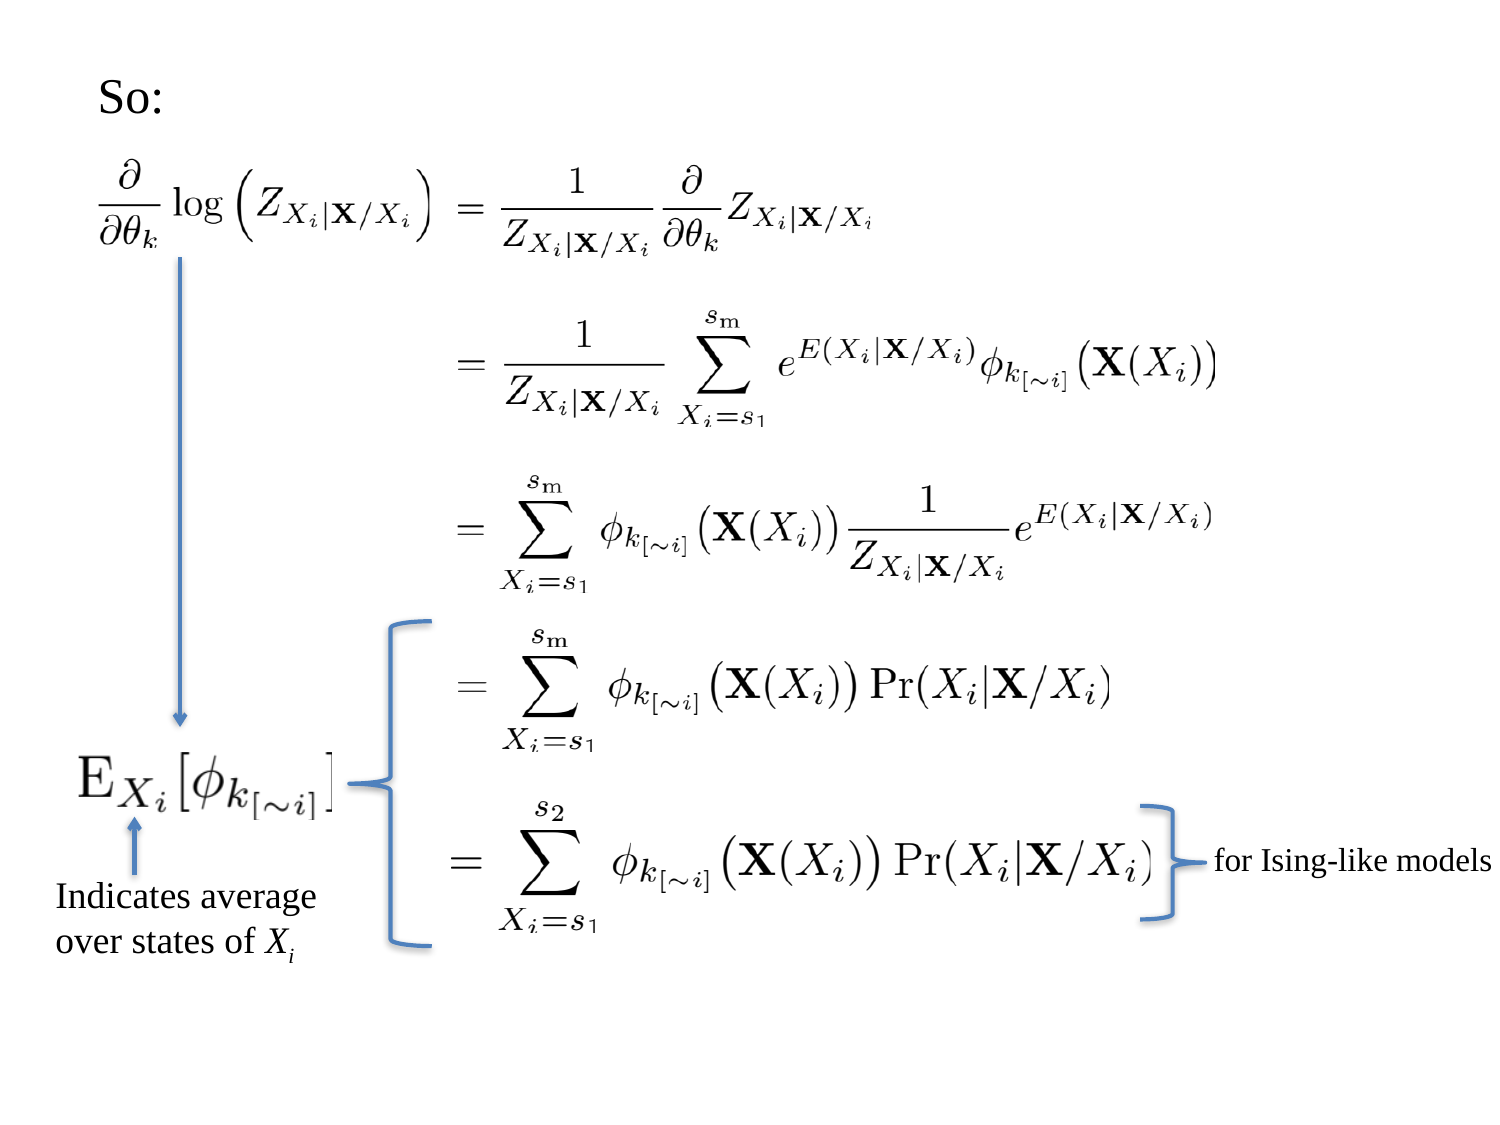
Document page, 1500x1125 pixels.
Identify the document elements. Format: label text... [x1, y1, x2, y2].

picture [78, 752, 333, 820]
picture [450, 801, 1151, 933]
text_box [347, 619, 432, 949]
picture [457, 475, 1211, 593]
picture [98, 157, 430, 249]
text_box for Ising-like models [1198, 831, 1500, 886]
text_box Indicates average over states of Xi [40, 864, 372, 976]
picture [457, 310, 1216, 428]
text_box [1154, 804, 1198, 921]
picture [457, 629, 1110, 753]
text_box So: [82, 56, 180, 132]
picture [457, 164, 871, 258]
